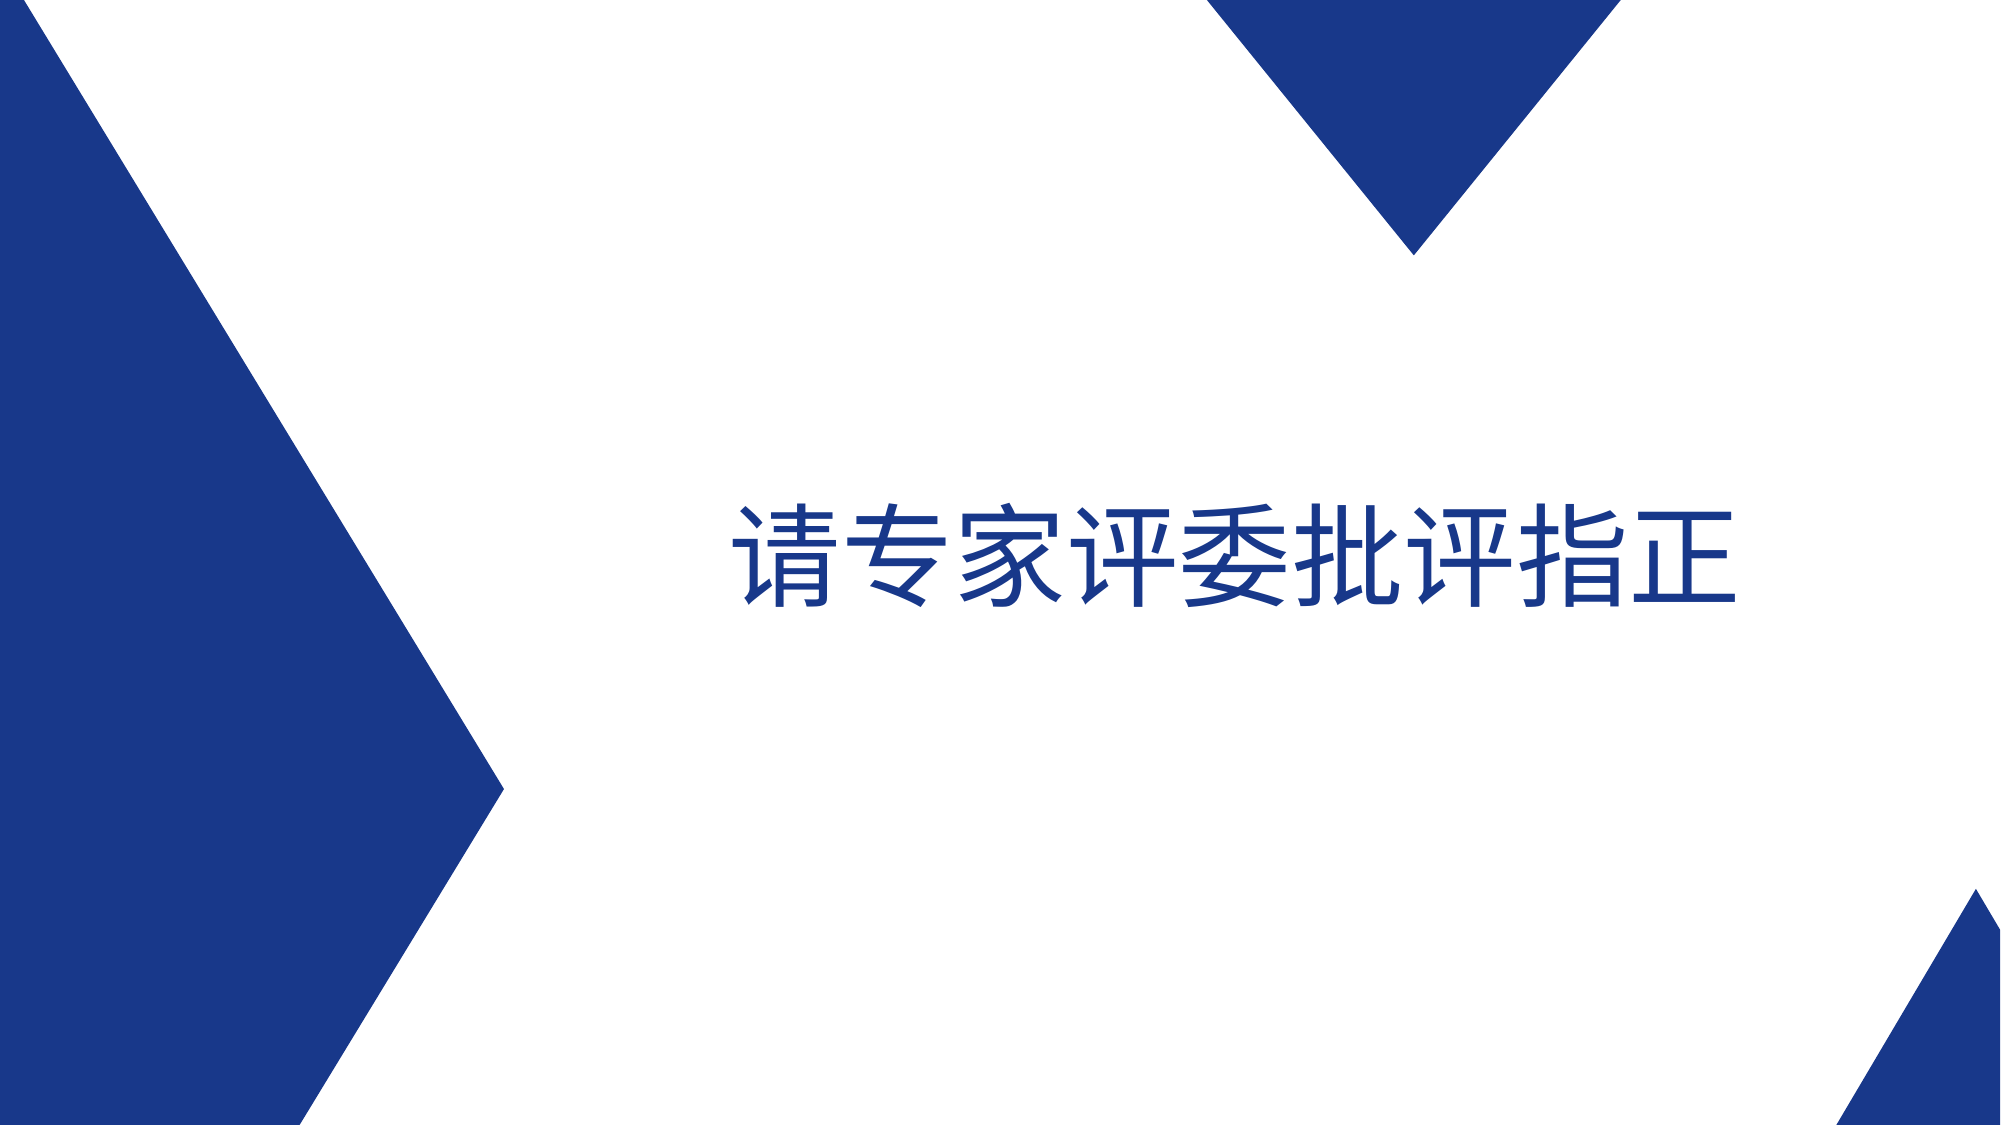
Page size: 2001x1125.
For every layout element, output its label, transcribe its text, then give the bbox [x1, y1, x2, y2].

list 请专家评委批评指正 [580, 487, 1890, 638]
